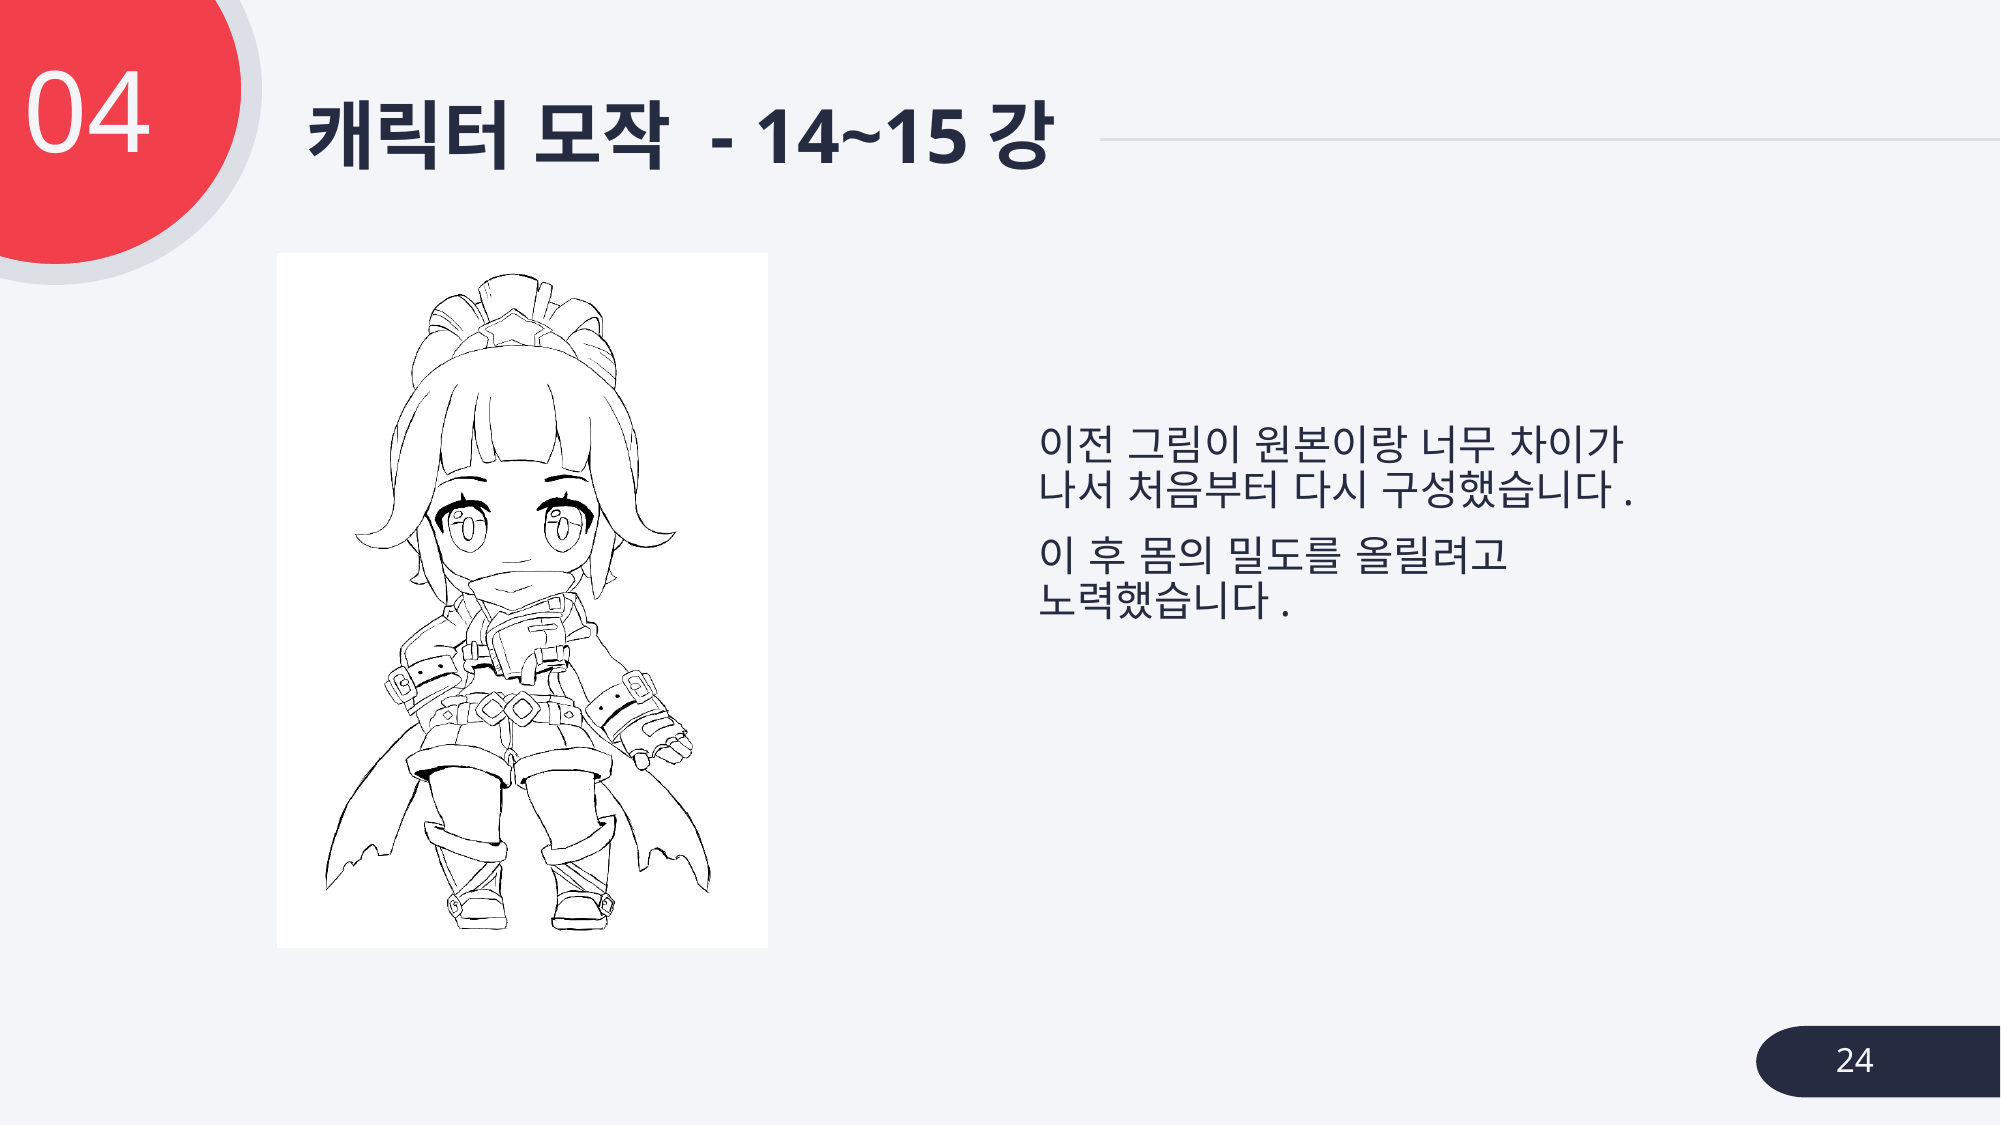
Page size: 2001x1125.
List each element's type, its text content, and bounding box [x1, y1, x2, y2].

list 04 [0, 47, 167, 186]
title 캐릭터 모작 - 14~15강 [290, 89, 1100, 191]
list 이전 그림이 원본이랑 너무 차이가 나서 처음부터 다시 구성했습니다. 이 후 몸의 밀도를 올릴려고 노력했습니다. [1023, 416, 1725, 882]
picture [277, 253, 768, 948]
slide_number 24 [1820, 1031, 1984, 1092]
